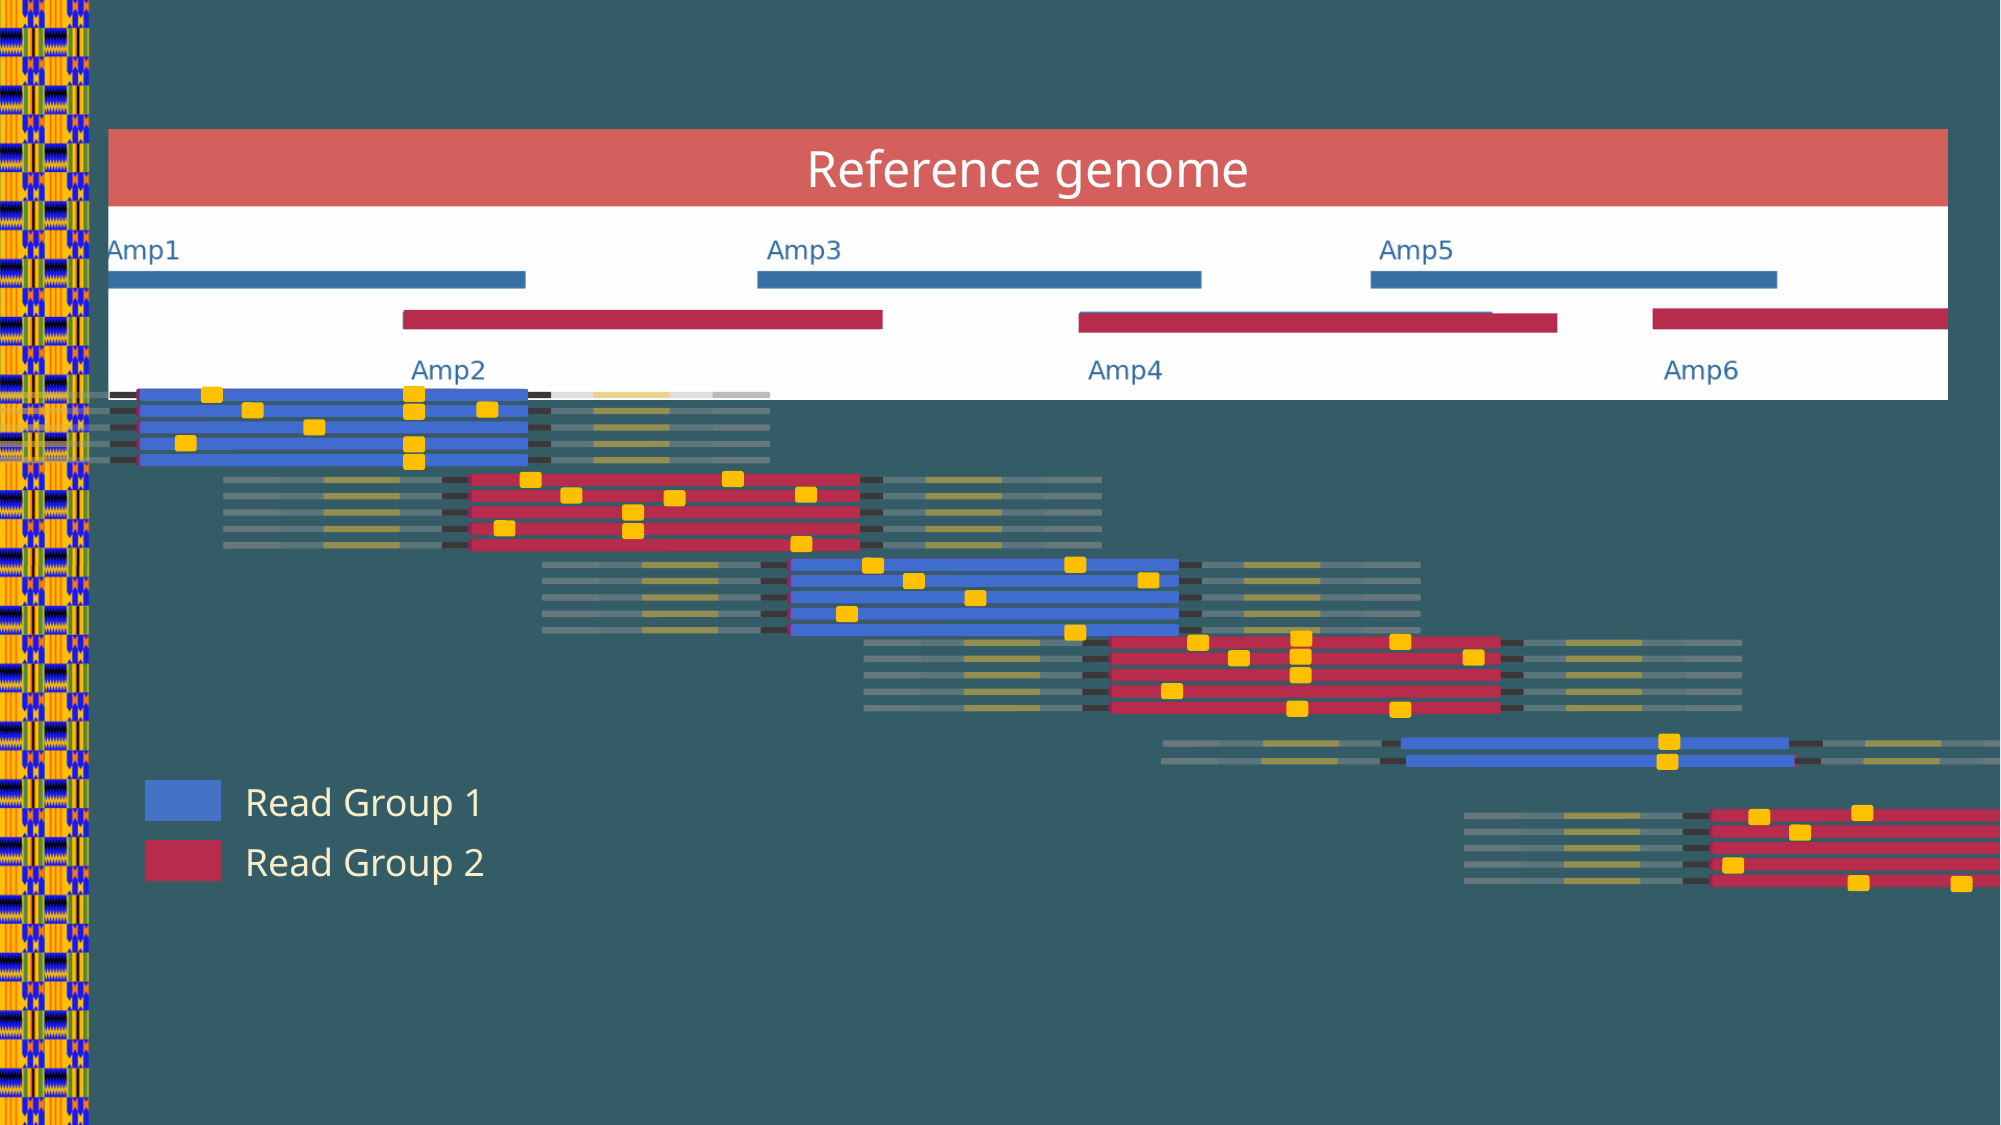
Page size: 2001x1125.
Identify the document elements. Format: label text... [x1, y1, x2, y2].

picture [0, 0, 2001, 1125]
text_box Reference genome [108, 129, 1948, 204]
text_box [0, 385, 2000, 893]
